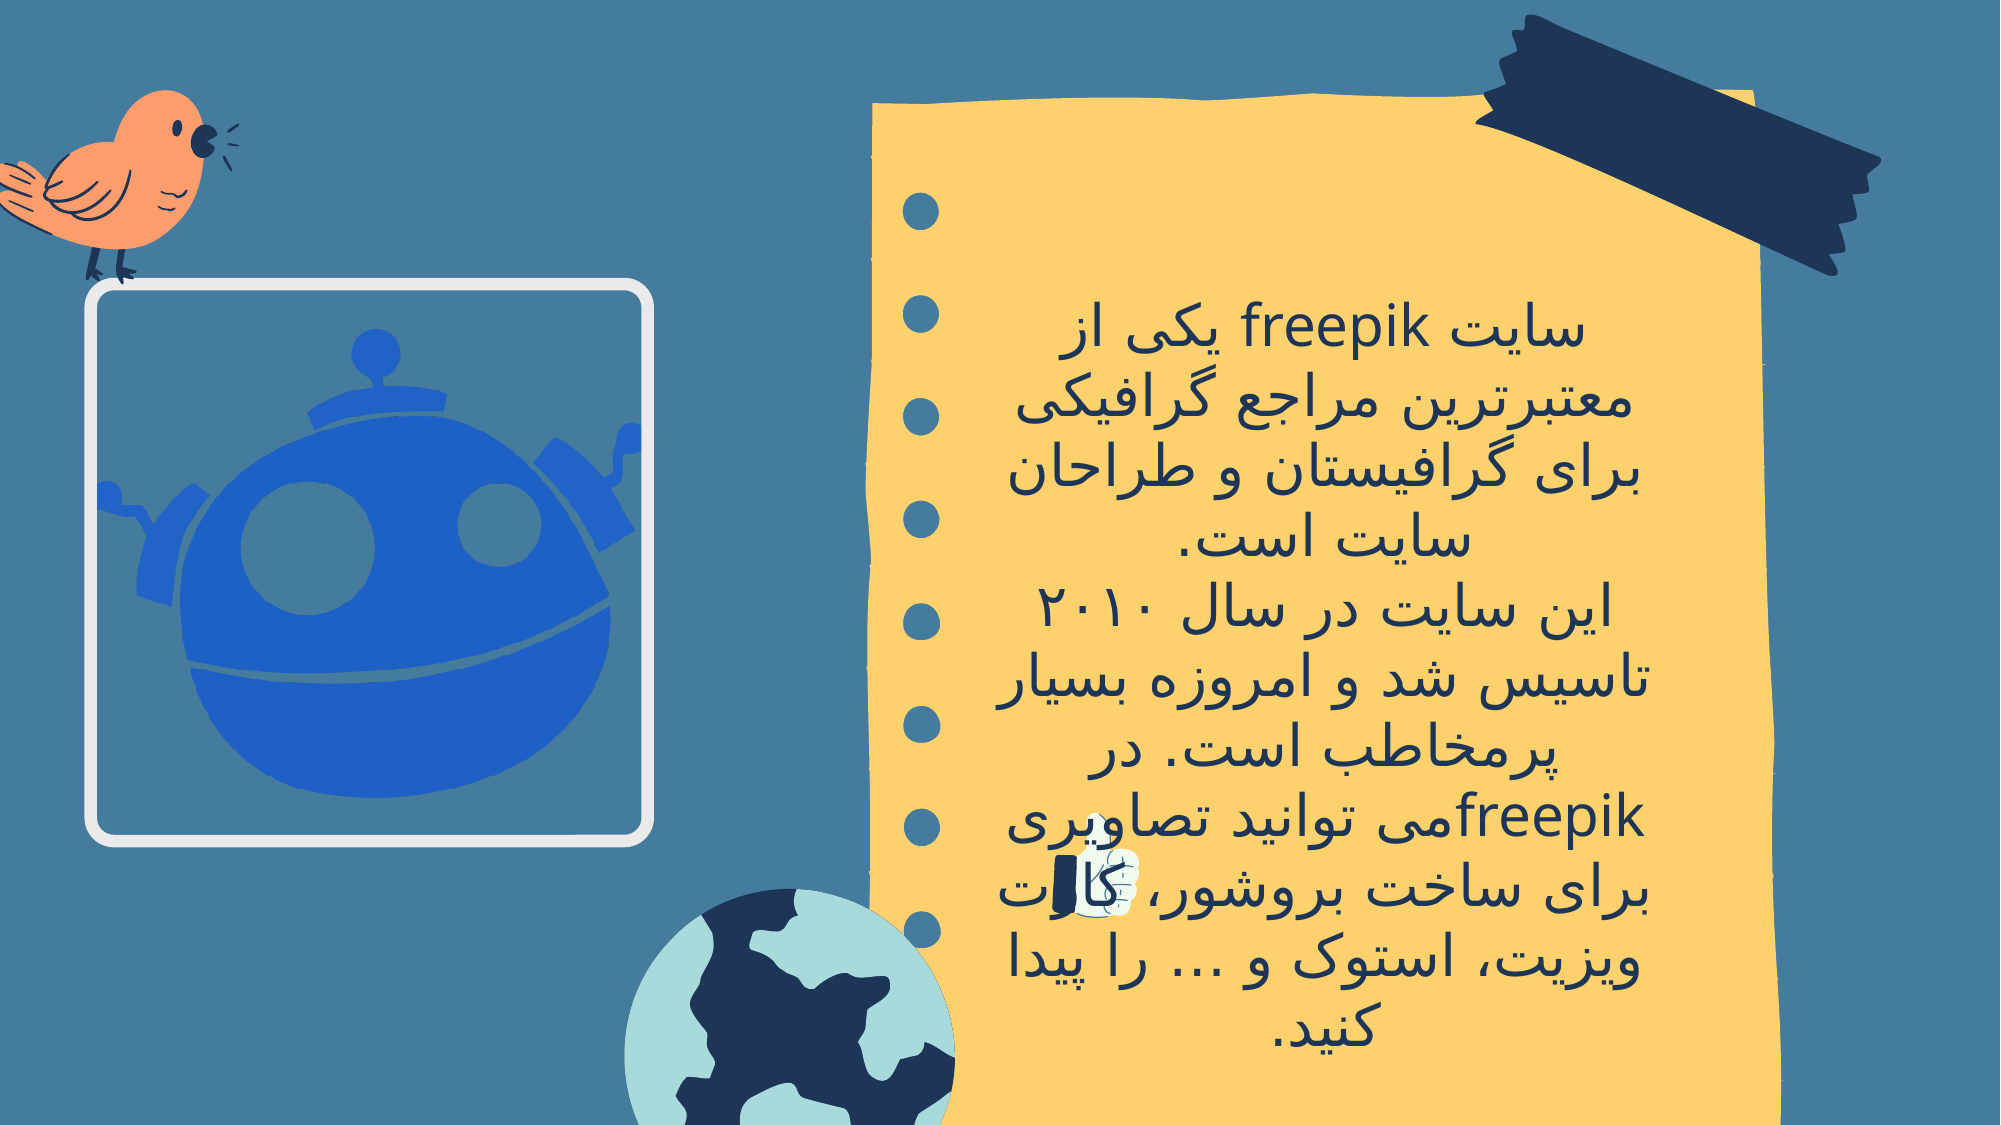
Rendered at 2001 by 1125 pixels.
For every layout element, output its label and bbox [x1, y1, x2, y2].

text_box [0, 82, 232, 284]
text_box [1792, 121, 1882, 276]
text_box [1052, 812, 1140, 919]
text_box [623, 888, 956, 1125]
text_box [862, 88, 1788, 1125]
picture [90, 283, 648, 842]
text_box [1499, 14, 1707, 87]
